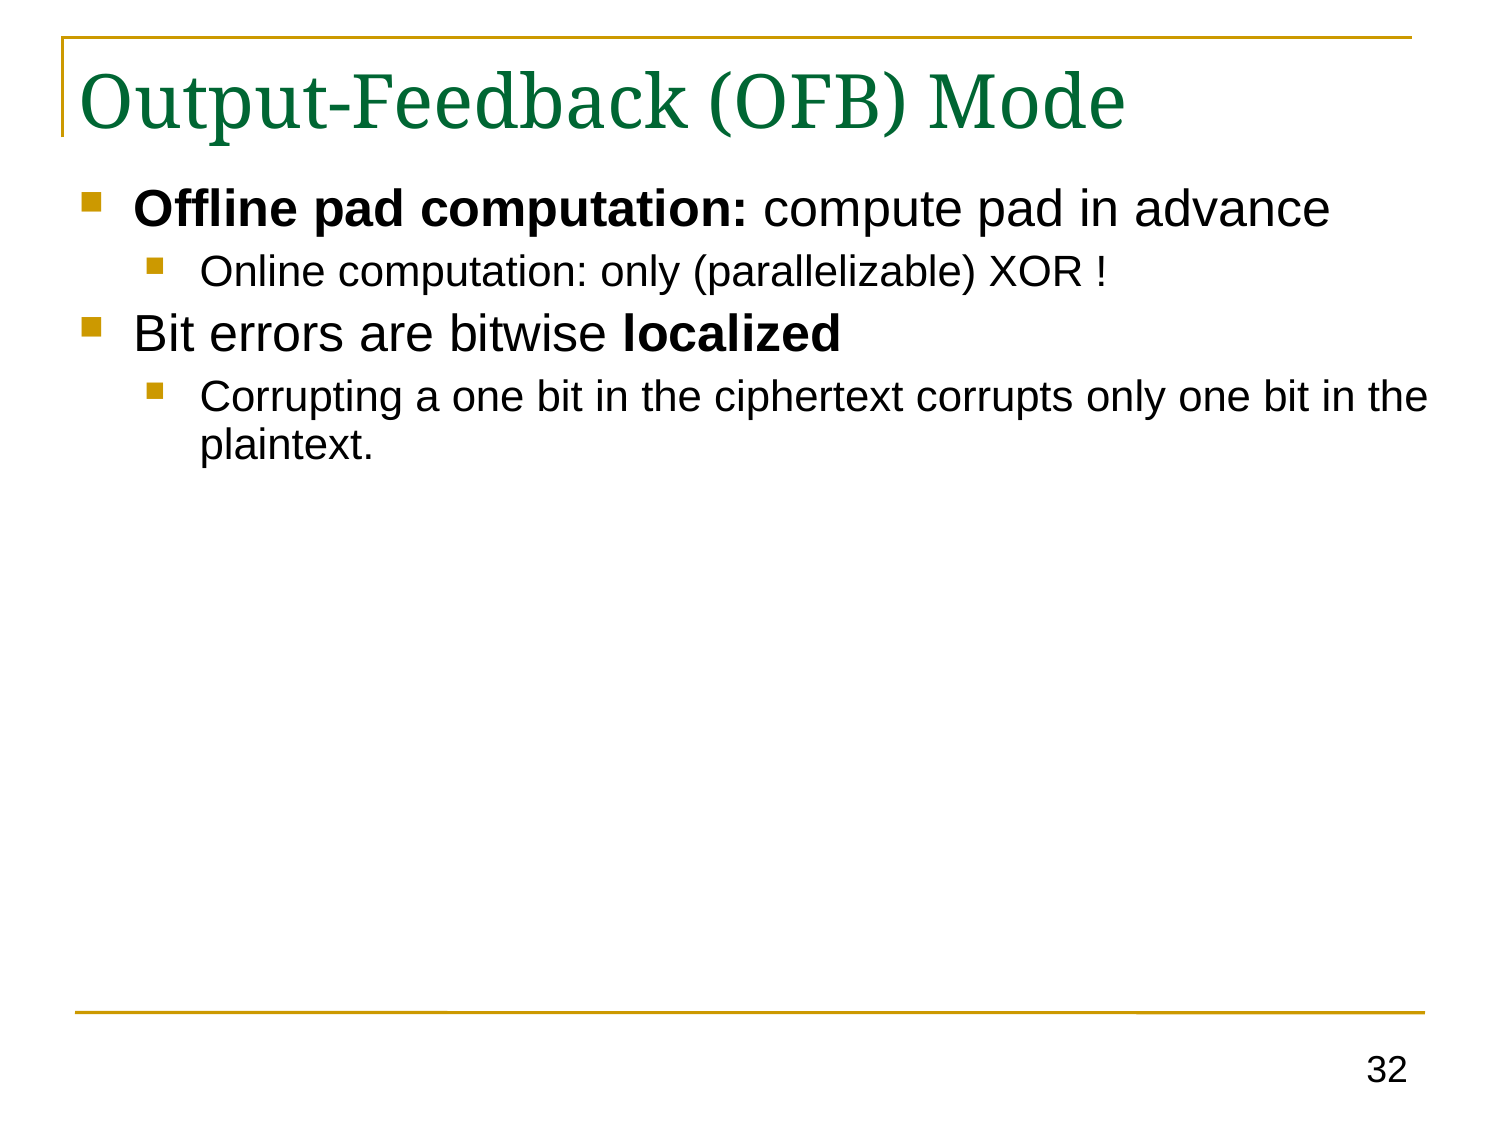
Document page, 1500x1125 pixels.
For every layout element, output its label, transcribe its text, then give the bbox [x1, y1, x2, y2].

list Offline pad computation: compute pad in advance Online computation: only (parallelizable) XOR ! Bit errors are bitwise localized Corrupting a one bit in the ciphertext corrupts only one bit in the plaintext. [64, 173, 1447, 931]
text_box 32 [1351, 1023, 1424, 1098]
title Output-Feedback (OFB) Mode [63, 45, 1459, 174]
